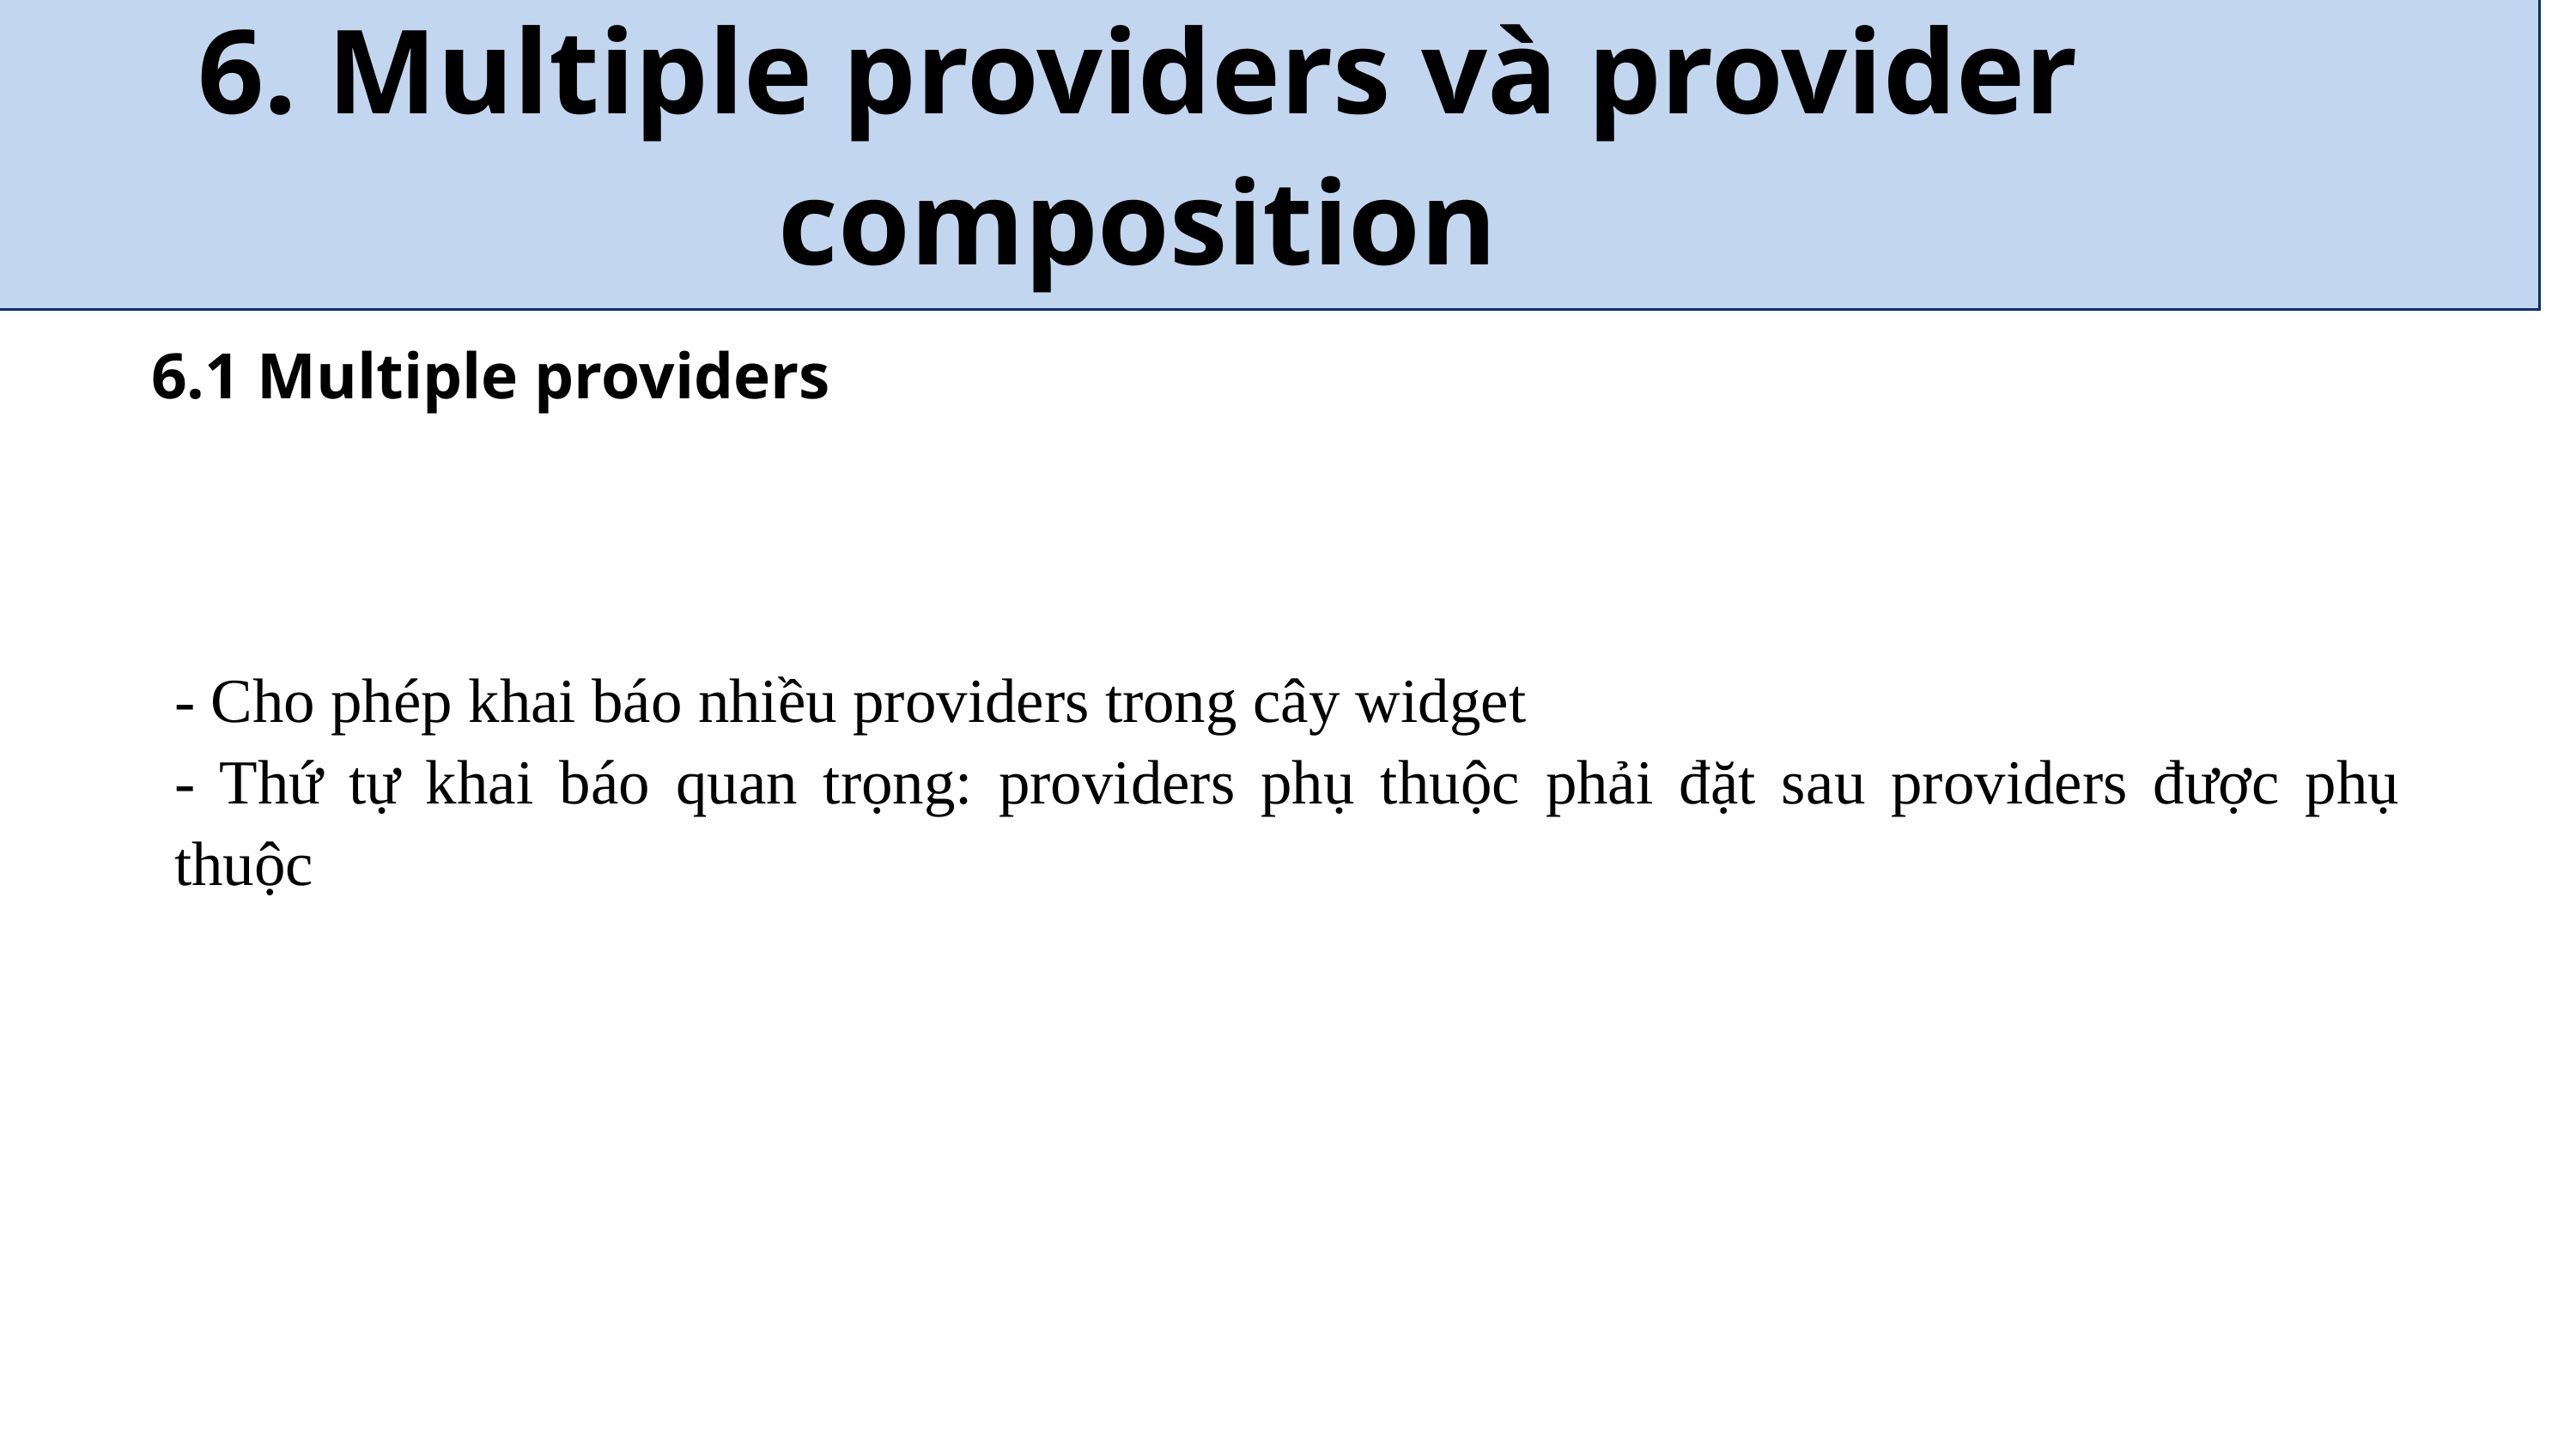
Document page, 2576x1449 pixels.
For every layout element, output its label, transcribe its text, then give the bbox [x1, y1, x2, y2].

text_box 6.1 Multiple providers [144, 330, 838, 412]
text_box - Cho phép khai báo nhiều providers trong cây widget - Thứ tự khai báo quan trọng: providers phụ thuộc phải đặt sau providers được phụ thuộc [174, 653, 2402, 979]
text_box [0, 0, 2541, 310]
